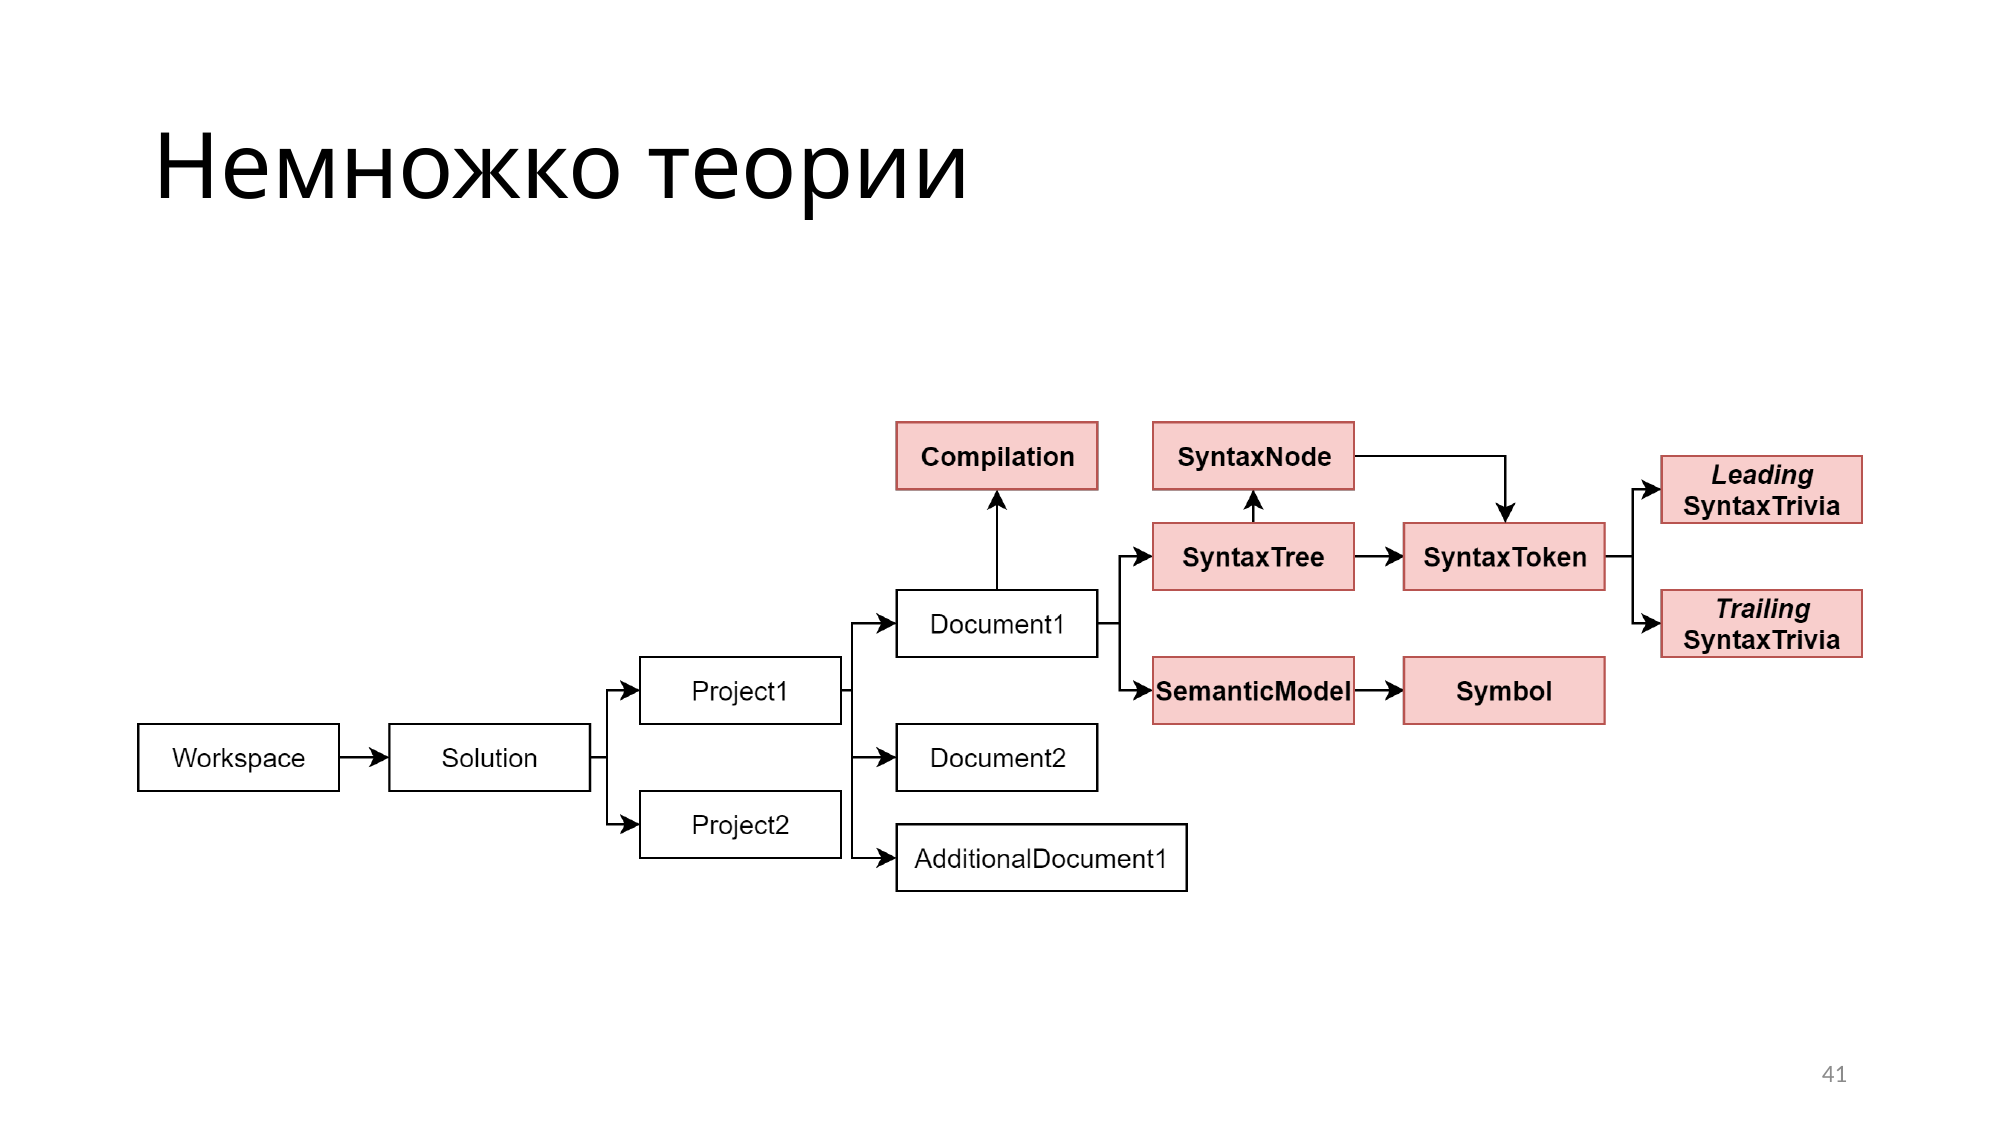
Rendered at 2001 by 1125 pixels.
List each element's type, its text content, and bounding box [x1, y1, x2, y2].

slide_number 41 [1412, 1042, 1863, 1103]
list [137, 421, 1863, 892]
title Немножко теории [137, 59, 1863, 278]
